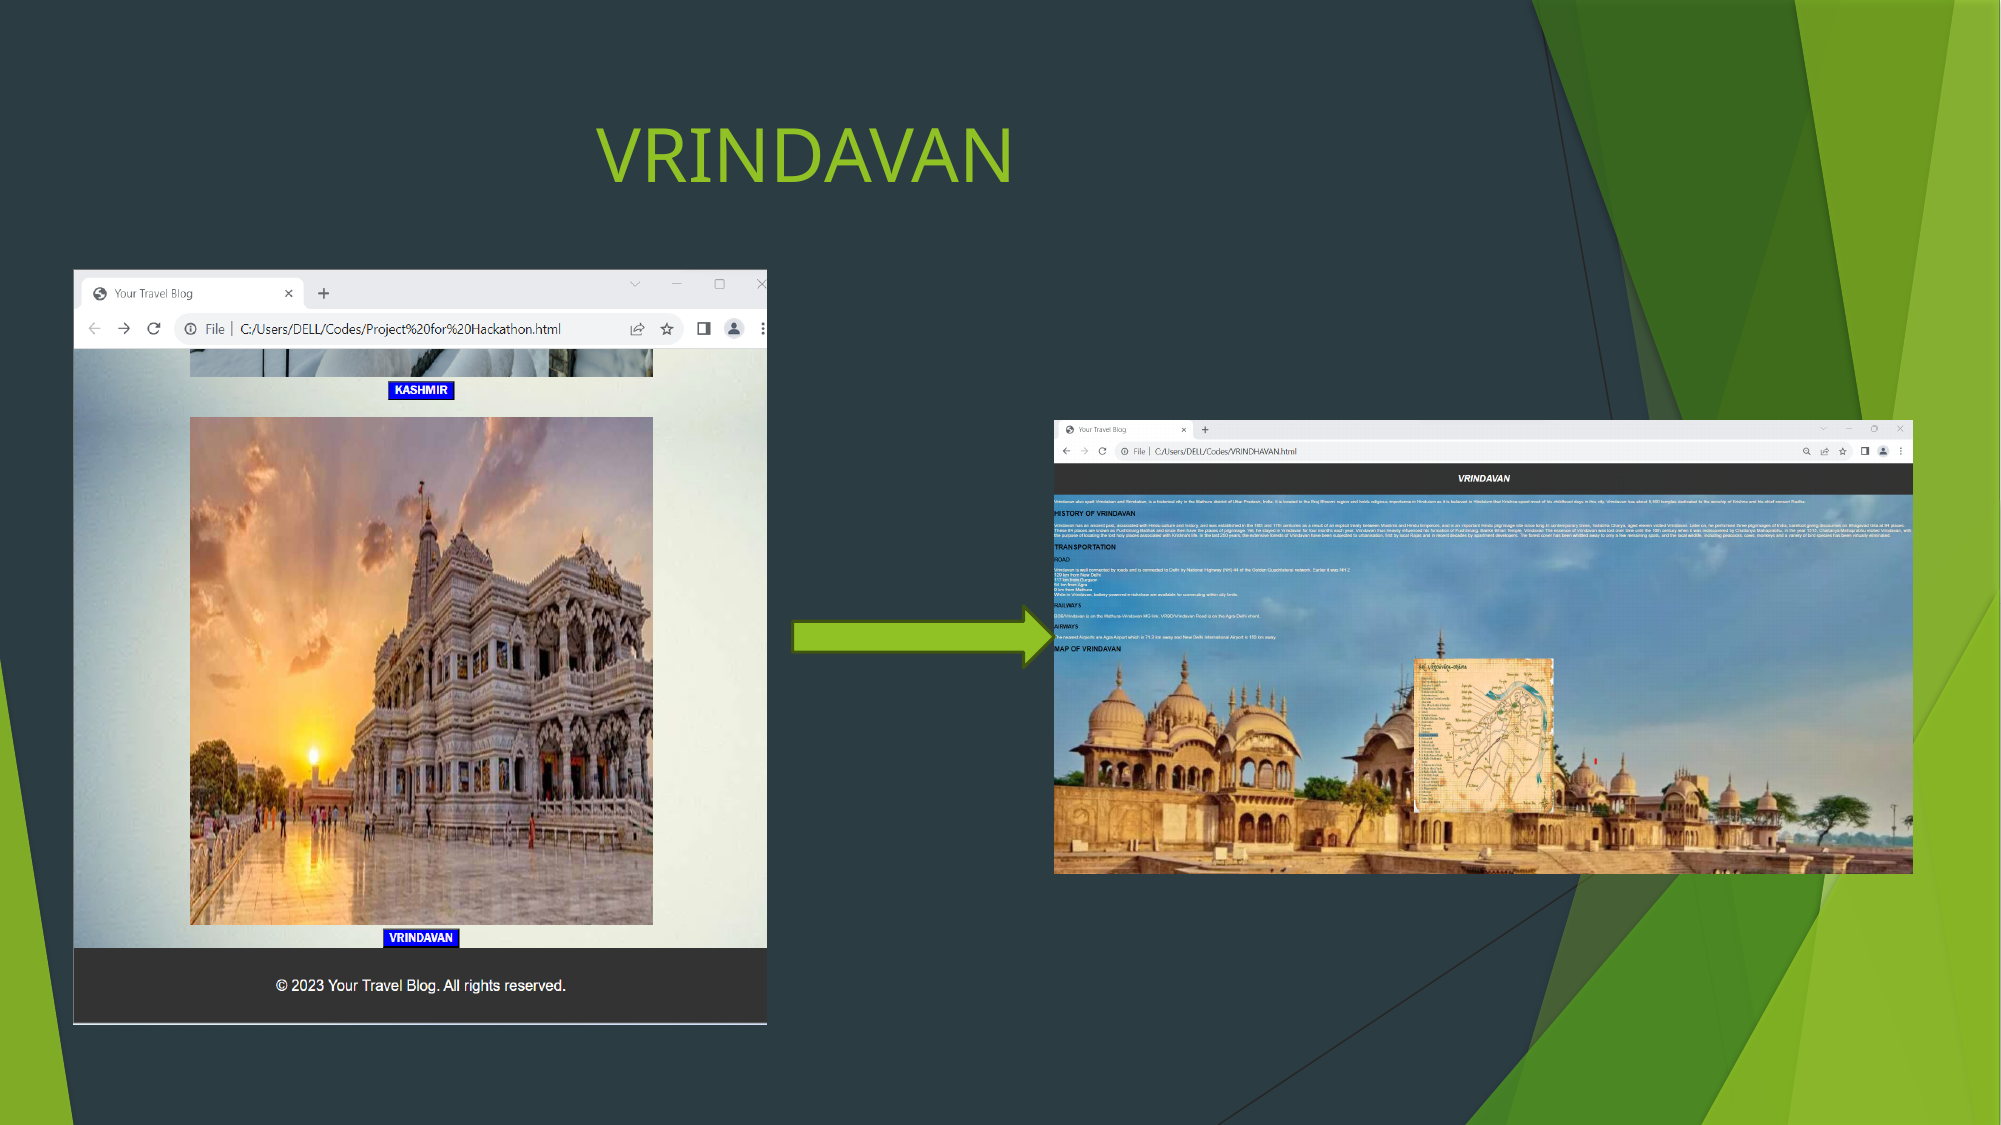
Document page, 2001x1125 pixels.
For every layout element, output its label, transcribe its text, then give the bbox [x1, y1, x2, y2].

title VRINDAVAN [111, 99, 1522, 317]
picture [1053, 420, 1913, 874]
text_box [791, 604, 1049, 670]
picture [73, 268, 768, 1026]
